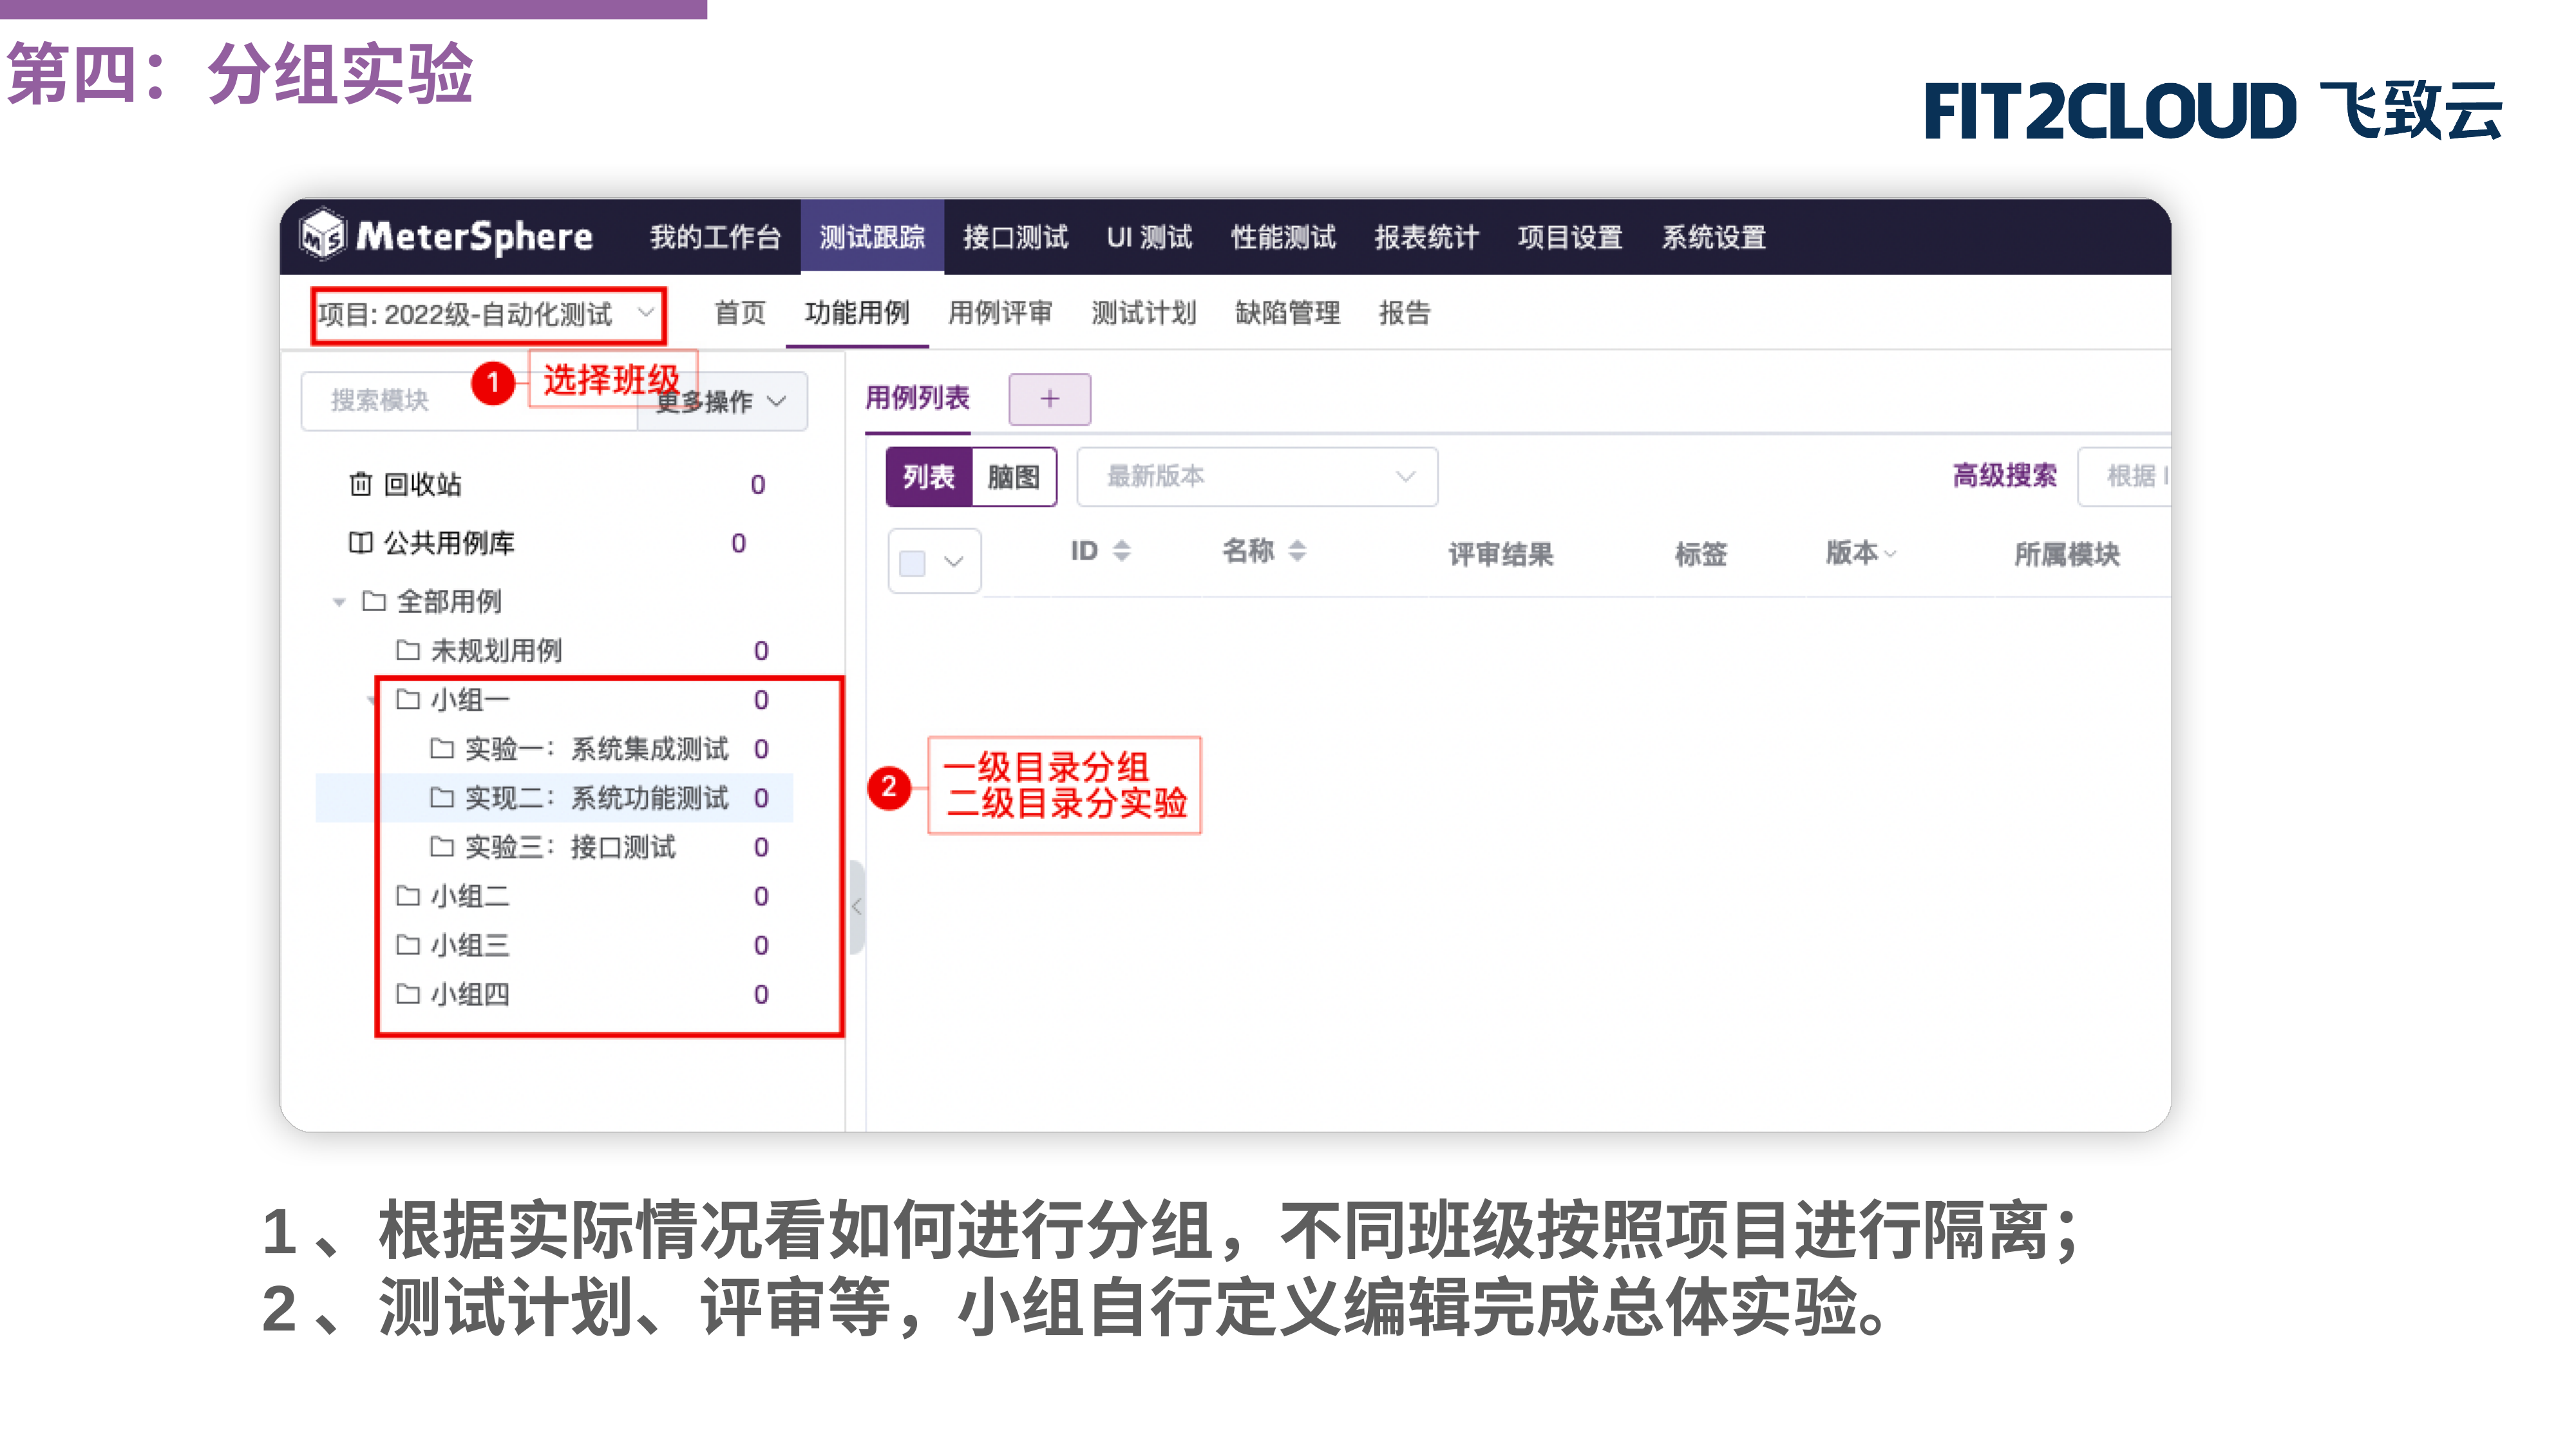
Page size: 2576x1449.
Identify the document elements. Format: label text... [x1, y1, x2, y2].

picture [246, 163, 2206, 1166]
text_box [0, 0, 708, 20]
text_box 第四：分组实验 [4, 32, 971, 151]
picture [1926, 80, 2503, 140]
text_box 1、根据实际情况看如何进行分组，不同班级按照项目进行隔离； 2、测试计划、评审等，小组自行定义编辑完成总体实验。 [252, 1179, 2126, 1354]
